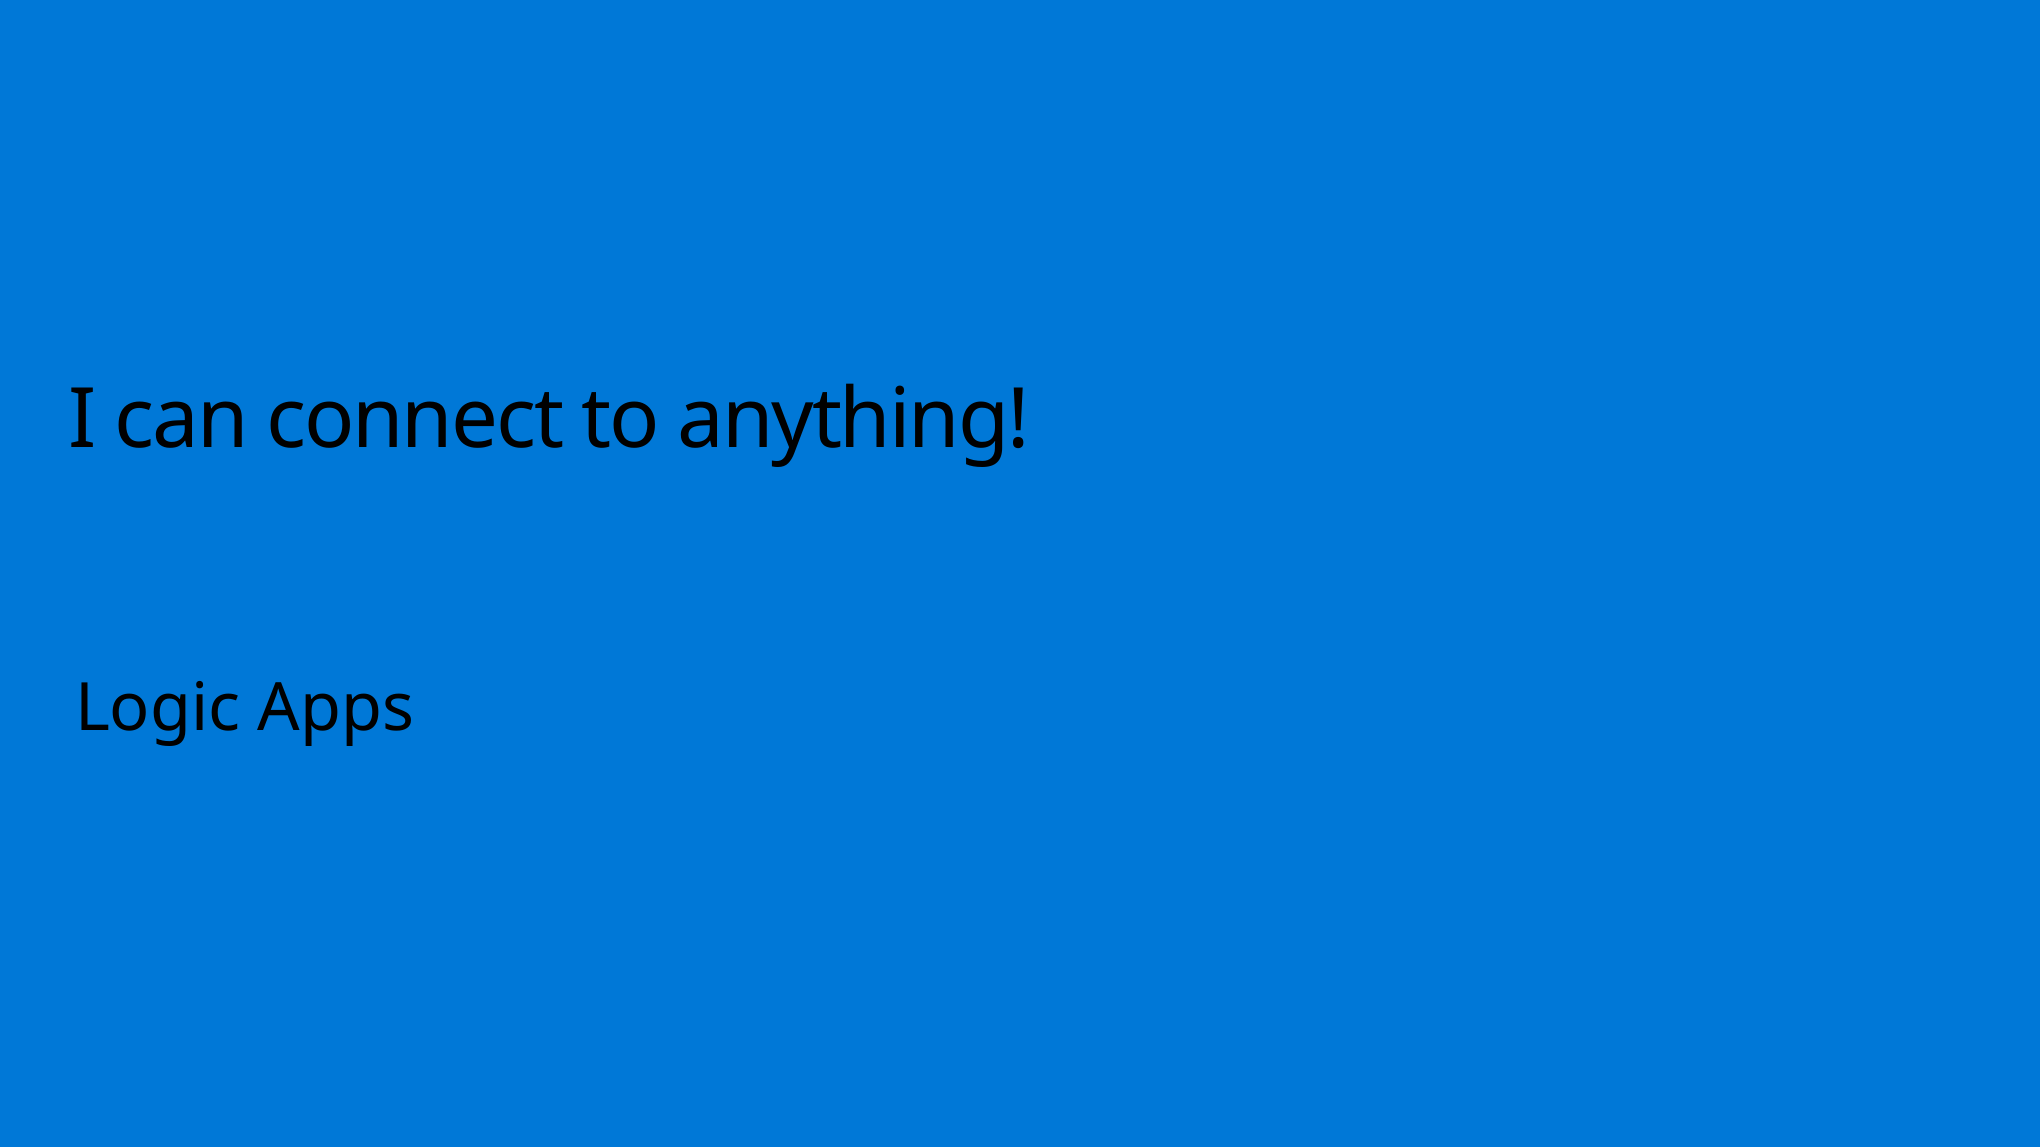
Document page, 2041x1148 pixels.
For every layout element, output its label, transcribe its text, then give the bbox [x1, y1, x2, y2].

list Logic Apps [45, 648, 1696, 770]
title I can connect to anything! [45, 348, 1808, 480]
